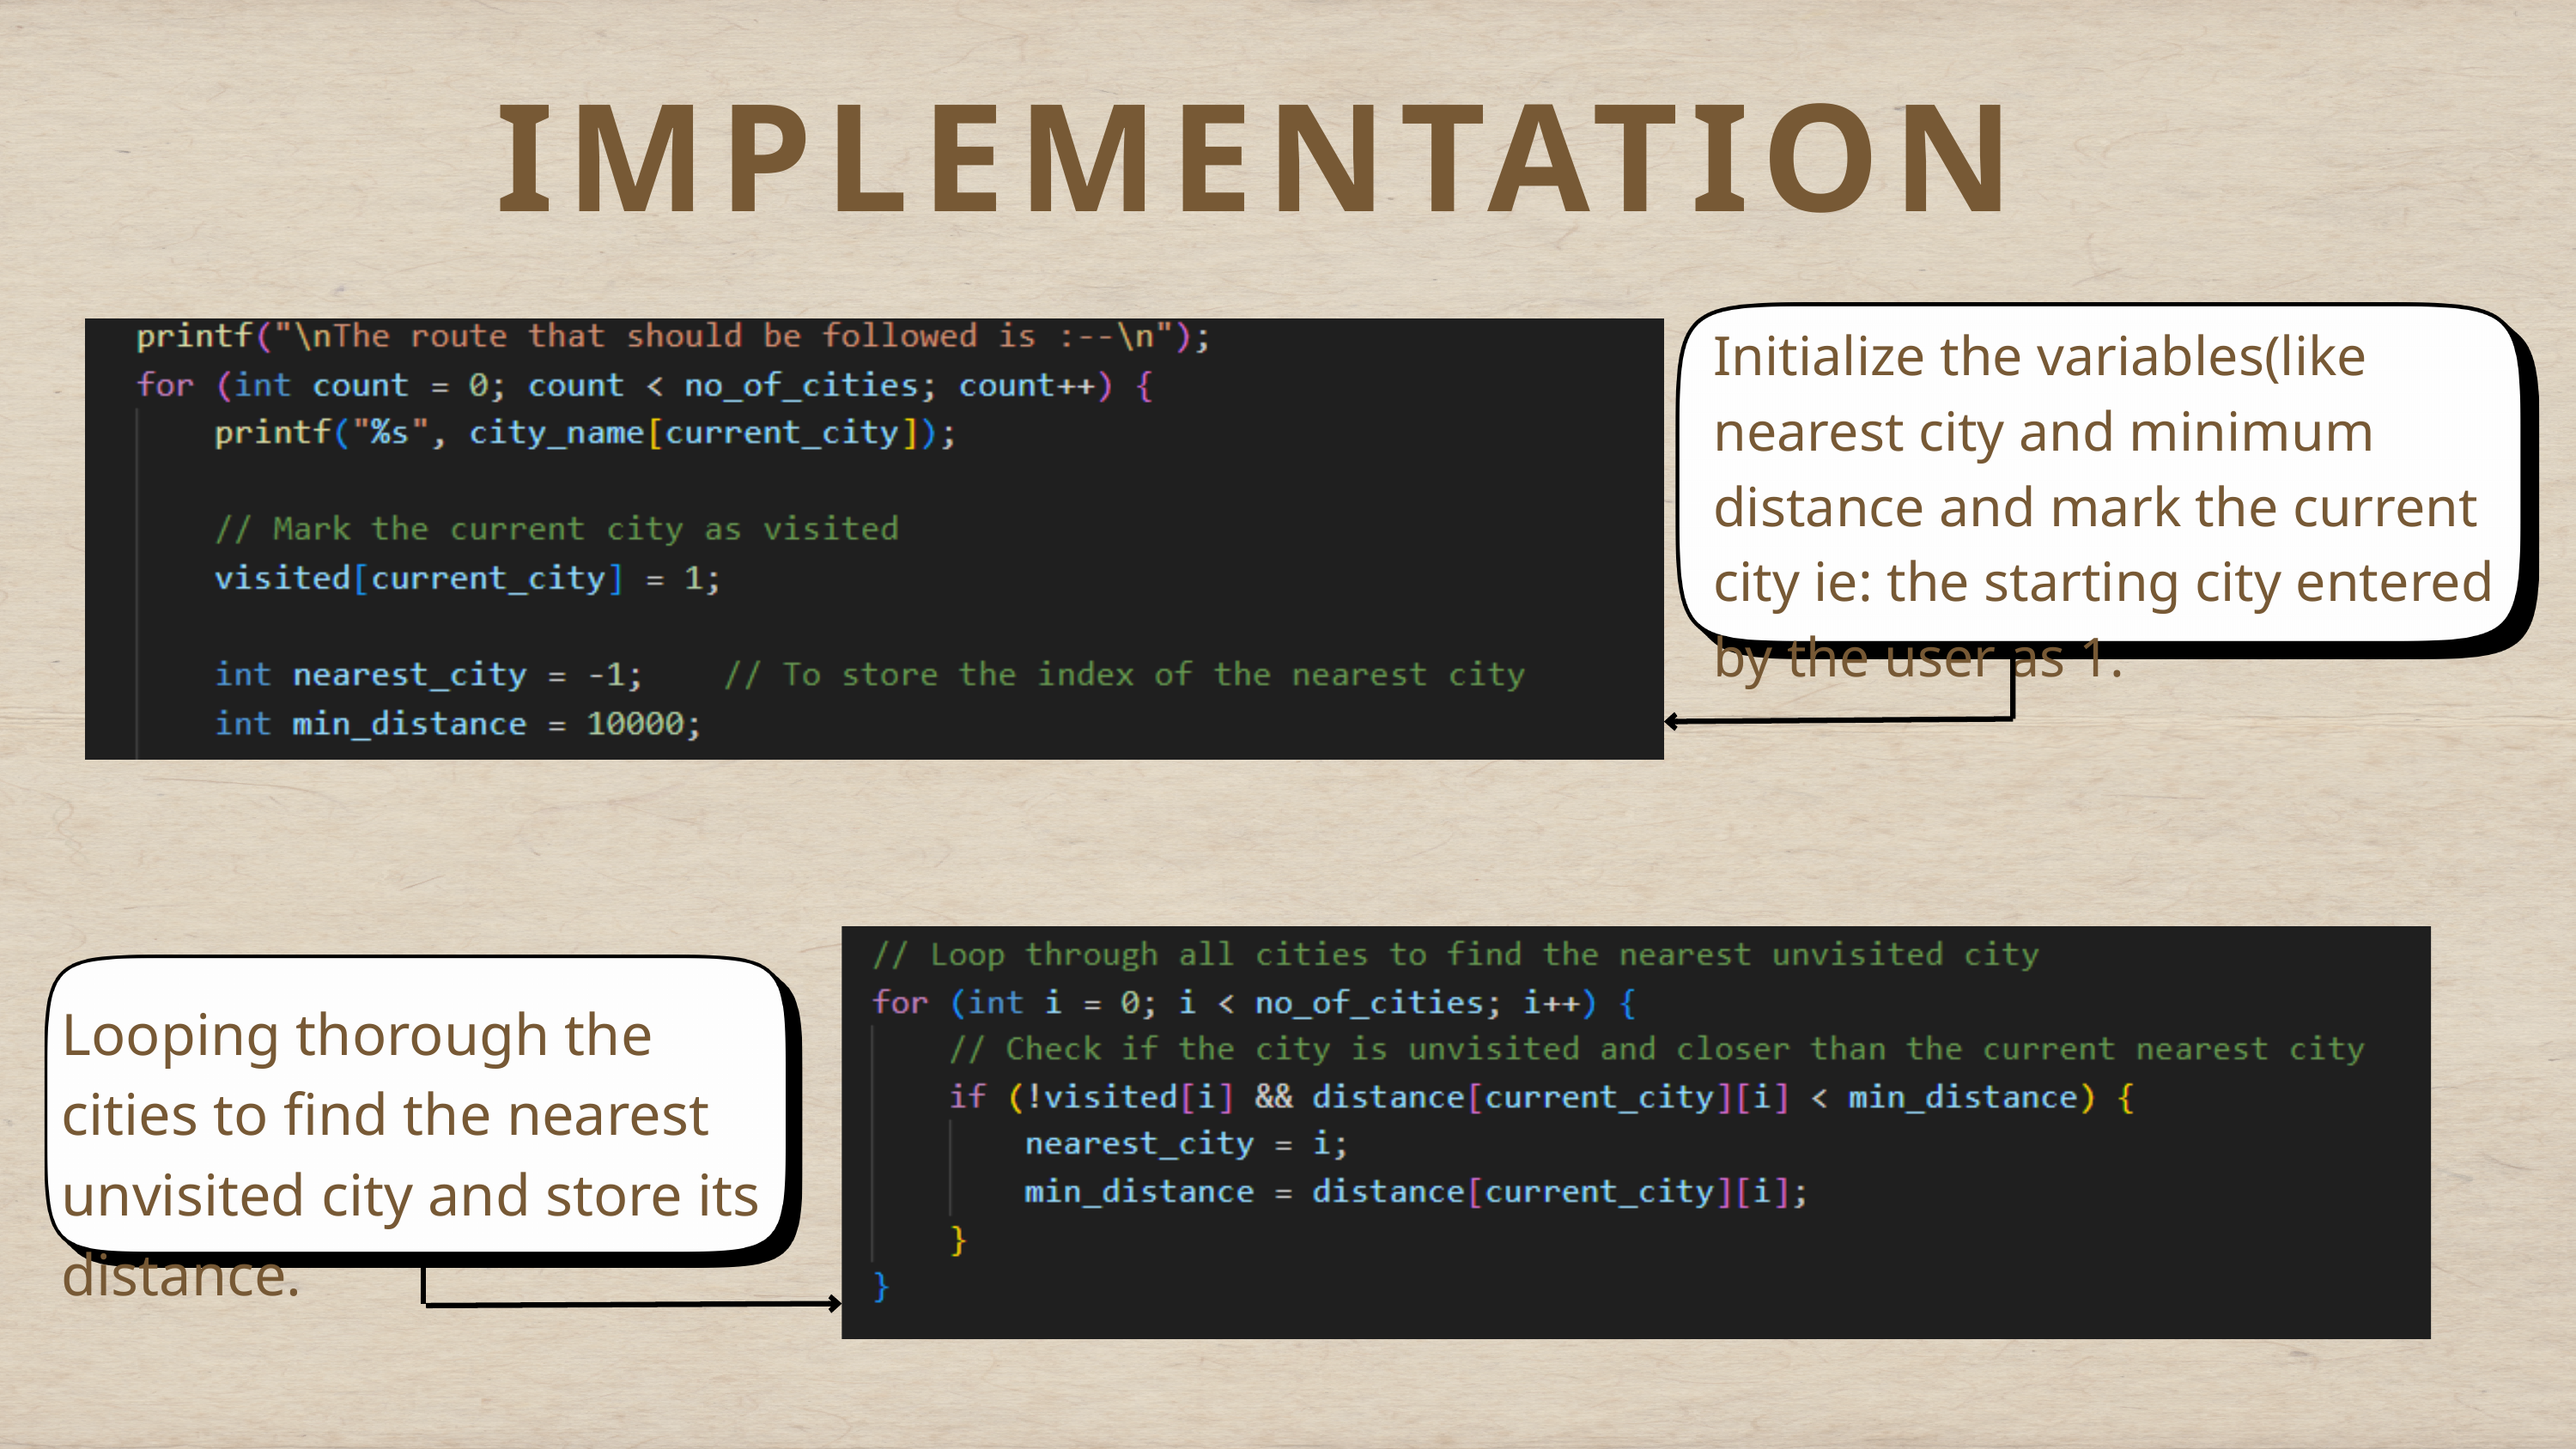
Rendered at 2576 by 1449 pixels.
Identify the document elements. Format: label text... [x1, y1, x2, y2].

text_box [1663, 715, 2013, 728]
text_box [0, 0, 2576, 1449]
text_box [1675, 302, 2540, 659]
text_box [85, 318, 1664, 760]
text_box [841, 926, 2432, 1339]
text_box Initialize the variables(like nearest city and minimum distance and mark the current city ie: the starting city entered by the user as 1. [1713, 310, 2540, 719]
text_box Looping thorough the cities to find the nearest unvisited city and store its distance. [61, 986, 781, 1307]
text_box [44, 955, 803, 1268]
text_box IMPLEMENTATION [420, 33, 2091, 242]
